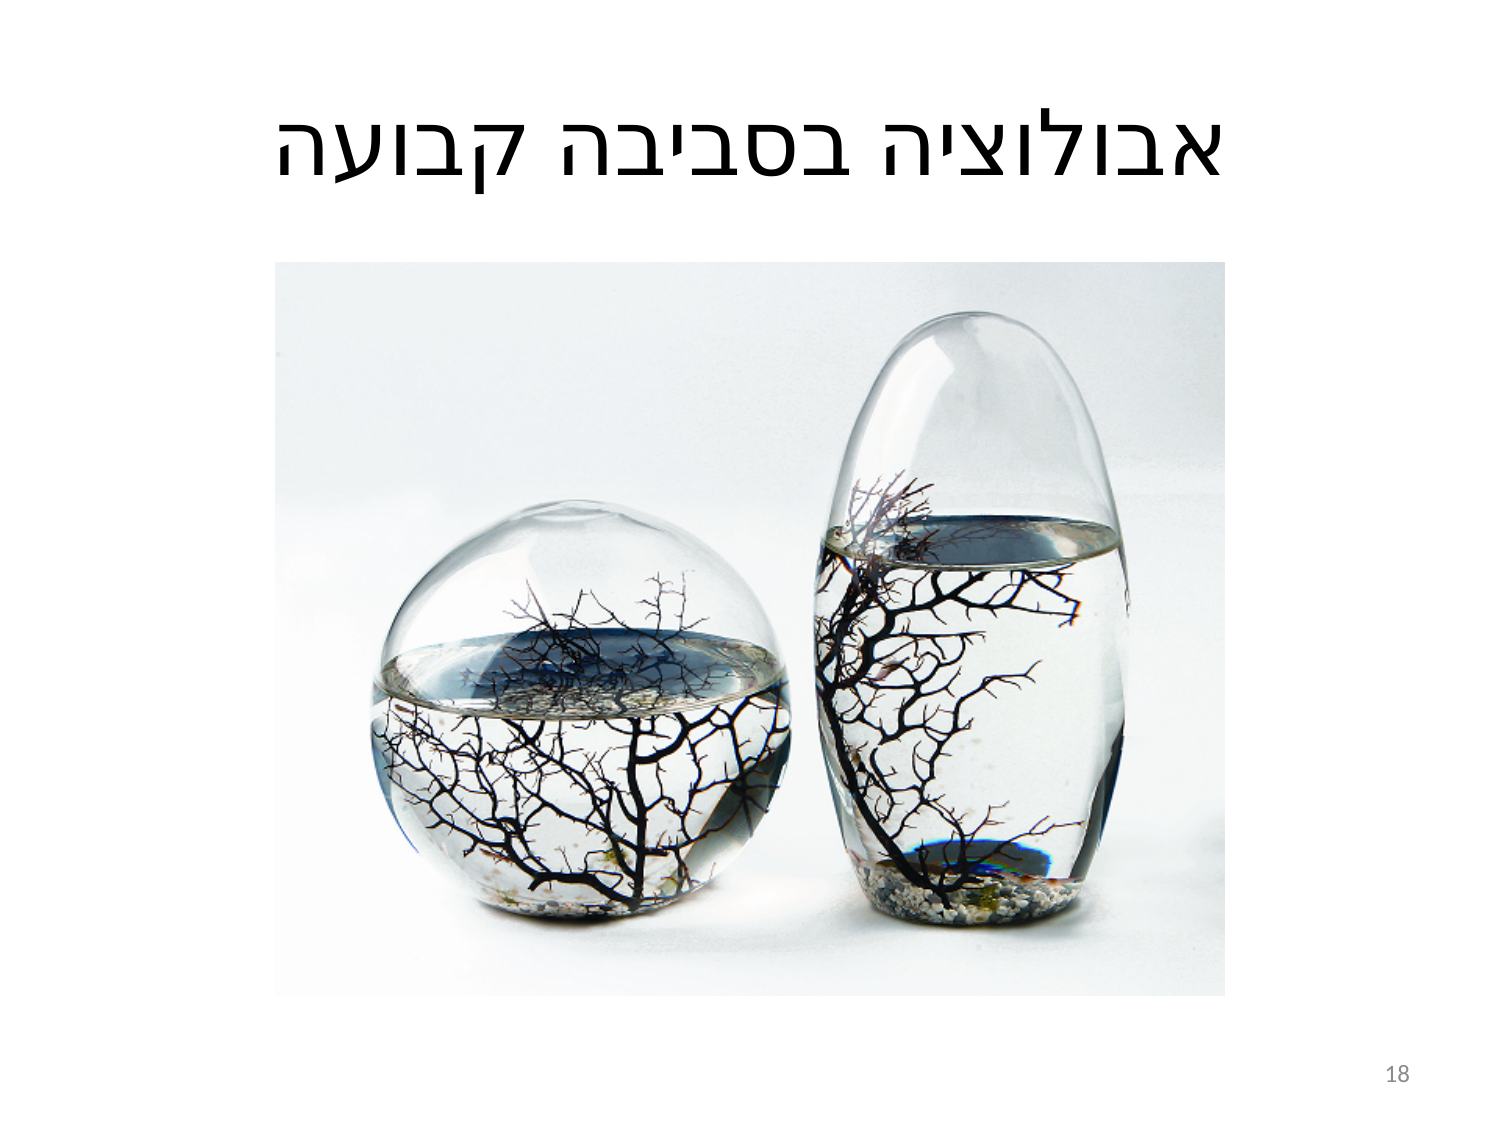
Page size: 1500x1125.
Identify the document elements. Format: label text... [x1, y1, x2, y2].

picture [274, 262, 1226, 996]
title אבולוציה בסביבה קבועה [75, 45, 1425, 233]
slide_number 18 [1074, 1042, 1425, 1103]
